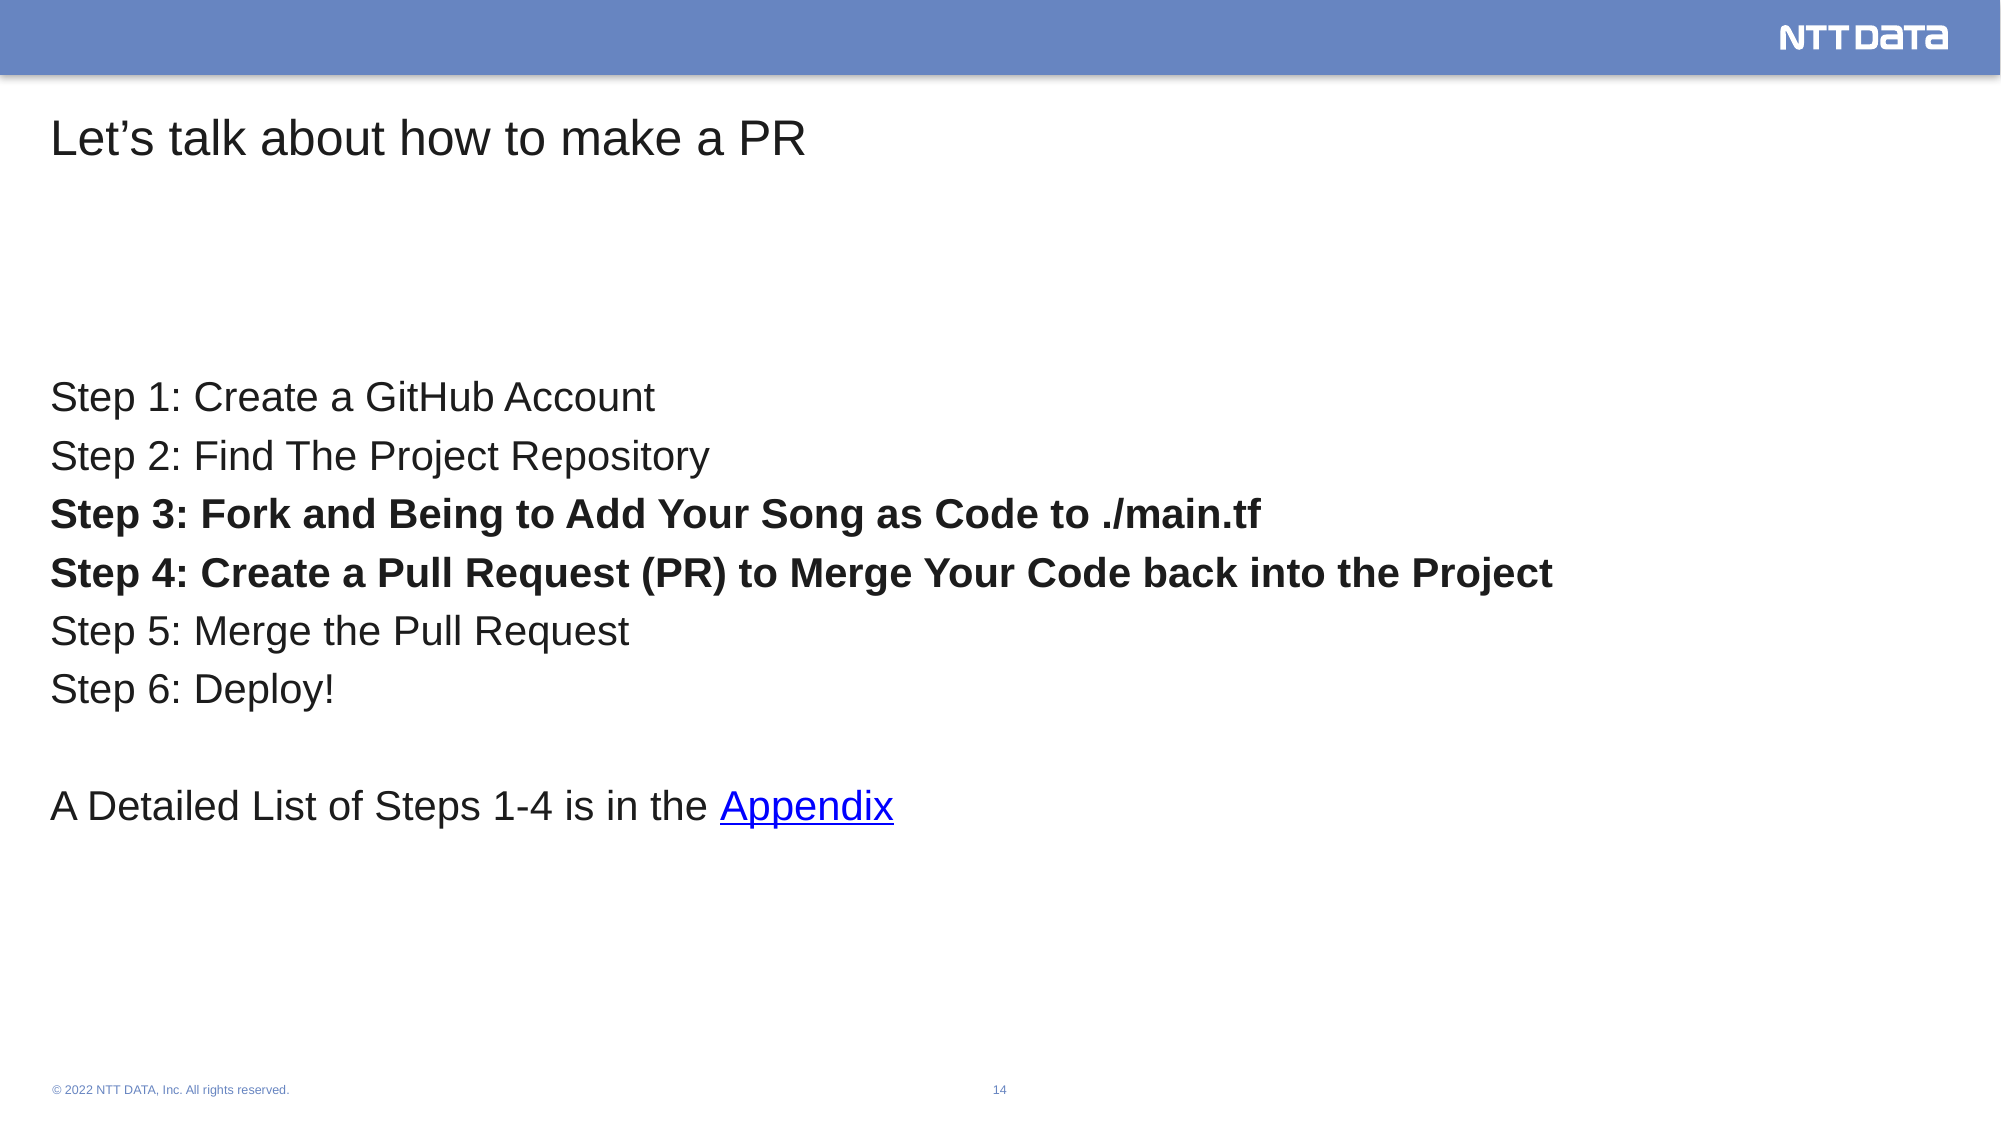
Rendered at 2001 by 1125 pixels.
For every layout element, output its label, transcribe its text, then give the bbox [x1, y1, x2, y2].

text_box Let’s talk about how to make a PR [50, 104, 1950, 196]
footer © 2022 NTT DATA, Inc. All rights reserved. [37, 1075, 398, 1106]
text_box Step 1: Create a GitHub Account Step 2: Find The Project Repository Step 3: Fork and Being to Add Your Song as Code to ./main.tf Step 4: Create a Pull Request (PR) to Merge Your Code back into the Project Step 5: Merge the Pull Request Step 6: Deploy! A Detailed List of Steps 1-4 is in the Appendix [50, 237, 1950, 1020]
slide_number 14 [945, 1075, 1055, 1106]
